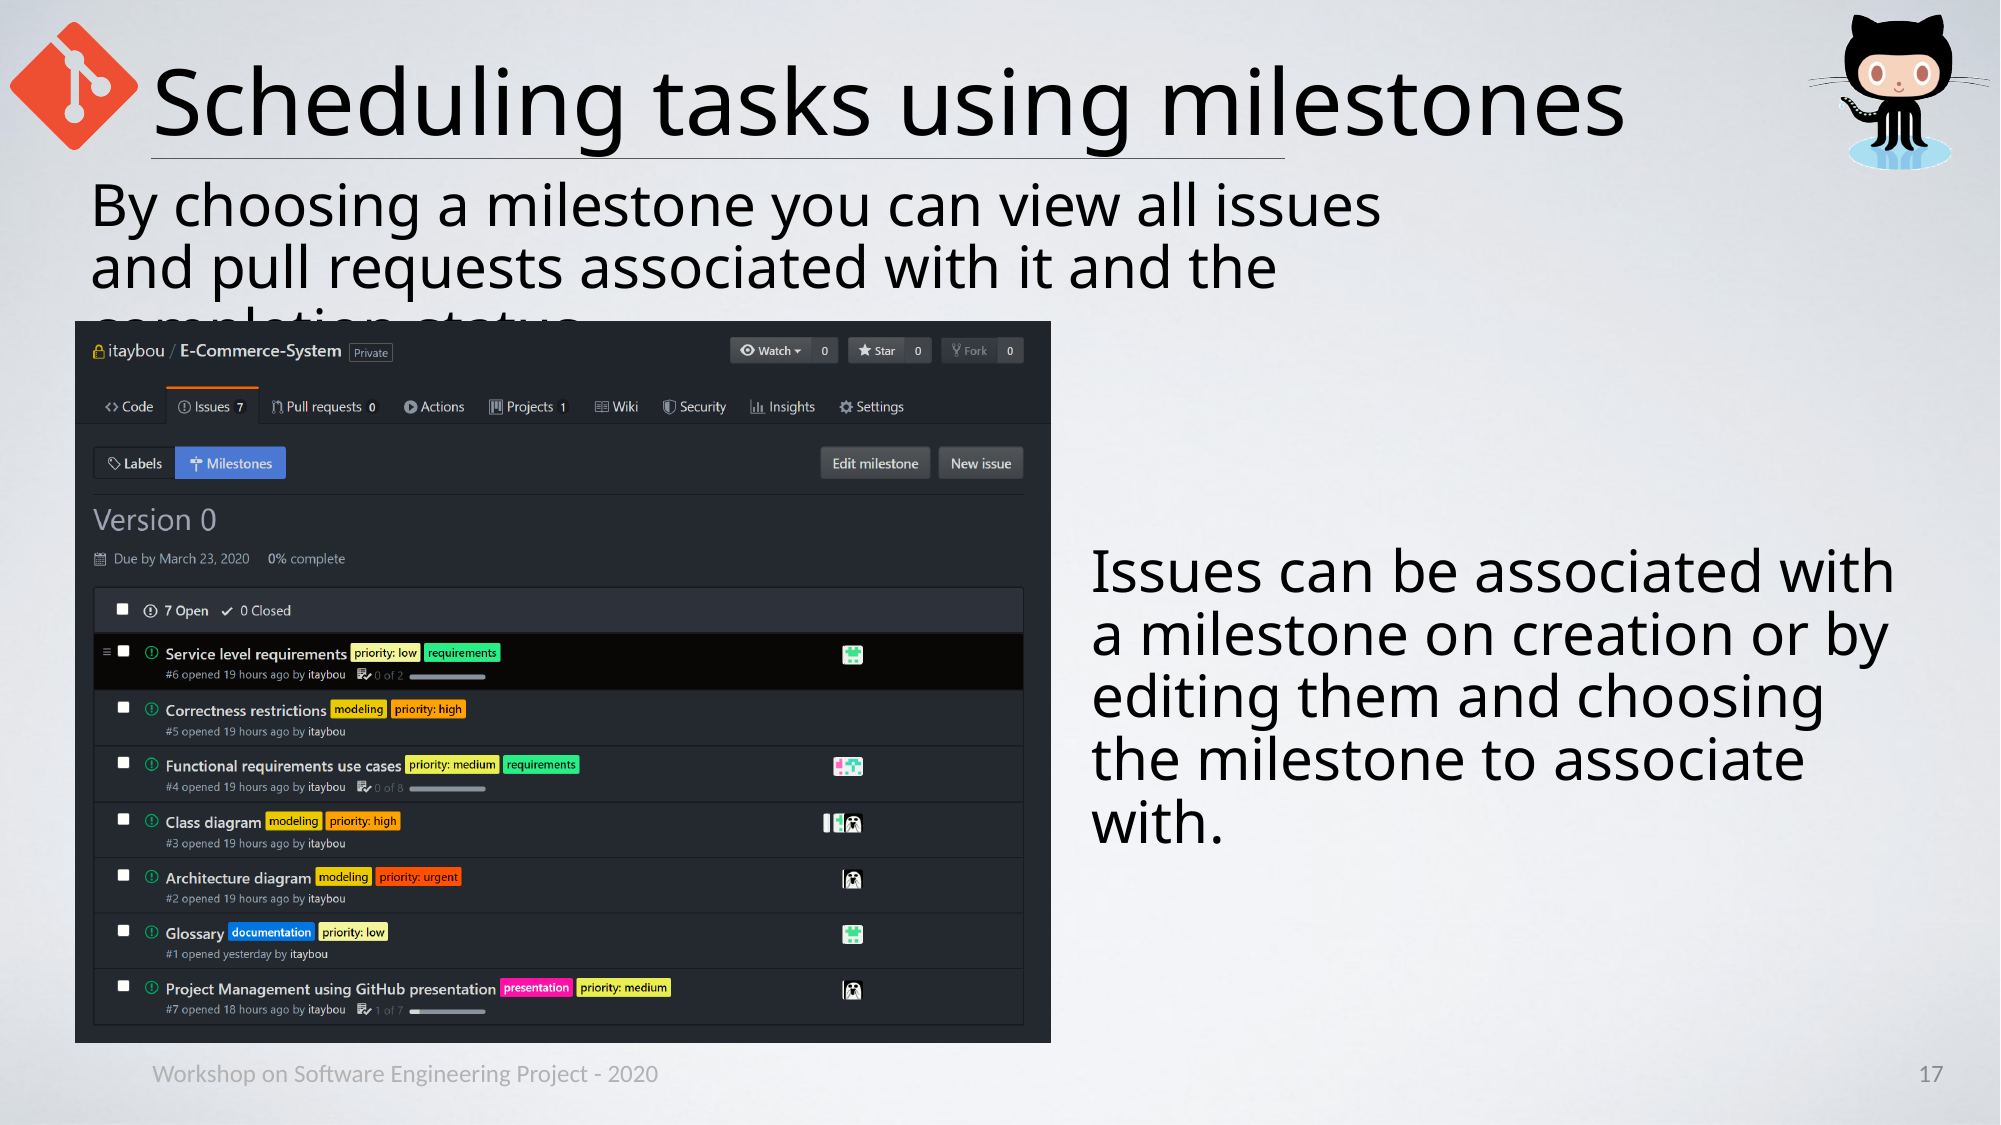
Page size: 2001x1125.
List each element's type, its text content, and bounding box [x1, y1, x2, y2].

title Scheduling tasks using milestones [137, 0, 1863, 215]
picture [0, 0, 2001, 1125]
text_box Issues can be associated with a milestone on creation or by editing them and choosing the milestone to associate with. [1076, 534, 1942, 969]
list By choosing a milestone you can view all issues and pull requests associated with it and the completion status. [75, 168, 1446, 603]
footer Workshop on Software Engineering Project - 2020 [137, 1043, 813, 1103]
slide_number 17 [1508, 1042, 1959, 1103]
